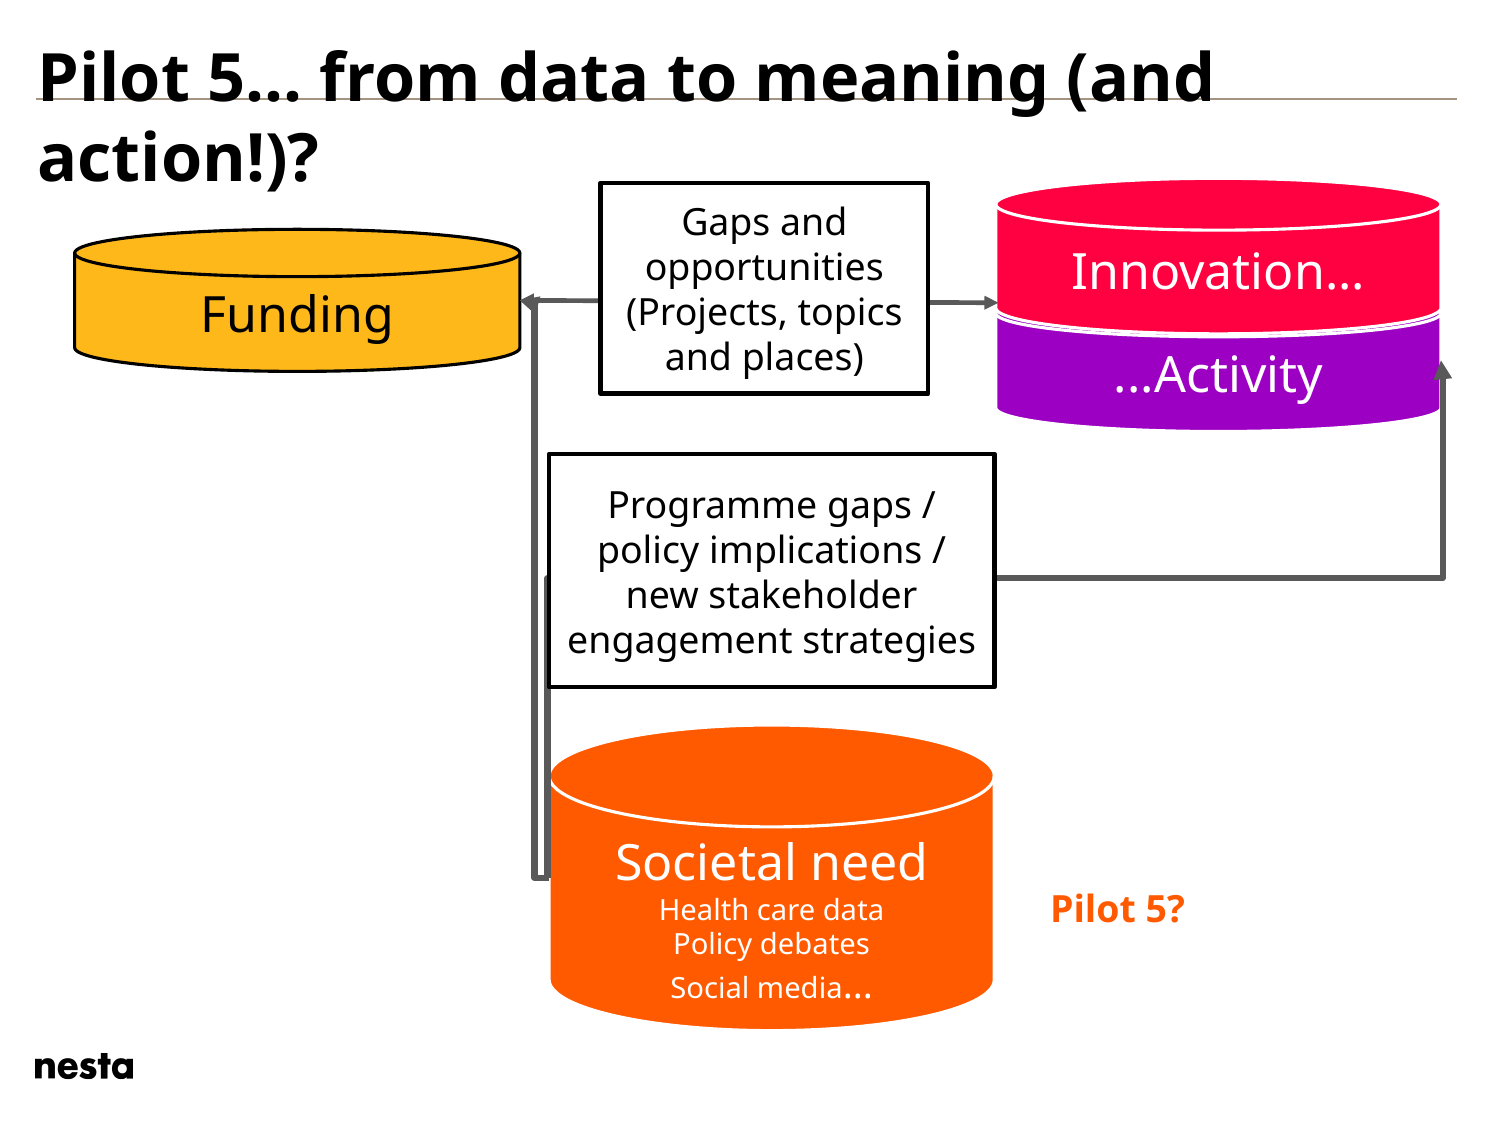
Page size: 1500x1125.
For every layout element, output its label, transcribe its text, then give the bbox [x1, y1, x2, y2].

text_box Societal need Health care data Policy debates Social media... [549, 725, 995, 1031]
text_box Innovation... [995, 178, 1442, 334]
text_box Gaps and opportunities (Projects, topics and places) [714, 311, 929, 394]
text_box Funding [74, 229, 520, 372]
text_box Pilot 5? [1035, 877, 1312, 938]
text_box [848, 354, 1142, 802]
subtitle Pilot 5... from data to meaning (and action!)? [22, 19, 1457, 91]
text_box Programme gaps / policy implications / new stakeholder engagement strategies [716, 453, 842, 688]
text_box Gaps and opportunities (Projects, topics and places) [600, 183, 929, 298]
picture [35, 1052, 134, 1080]
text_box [357, 310, 712, 786]
text_box ...Activity [995, 311, 1442, 432]
